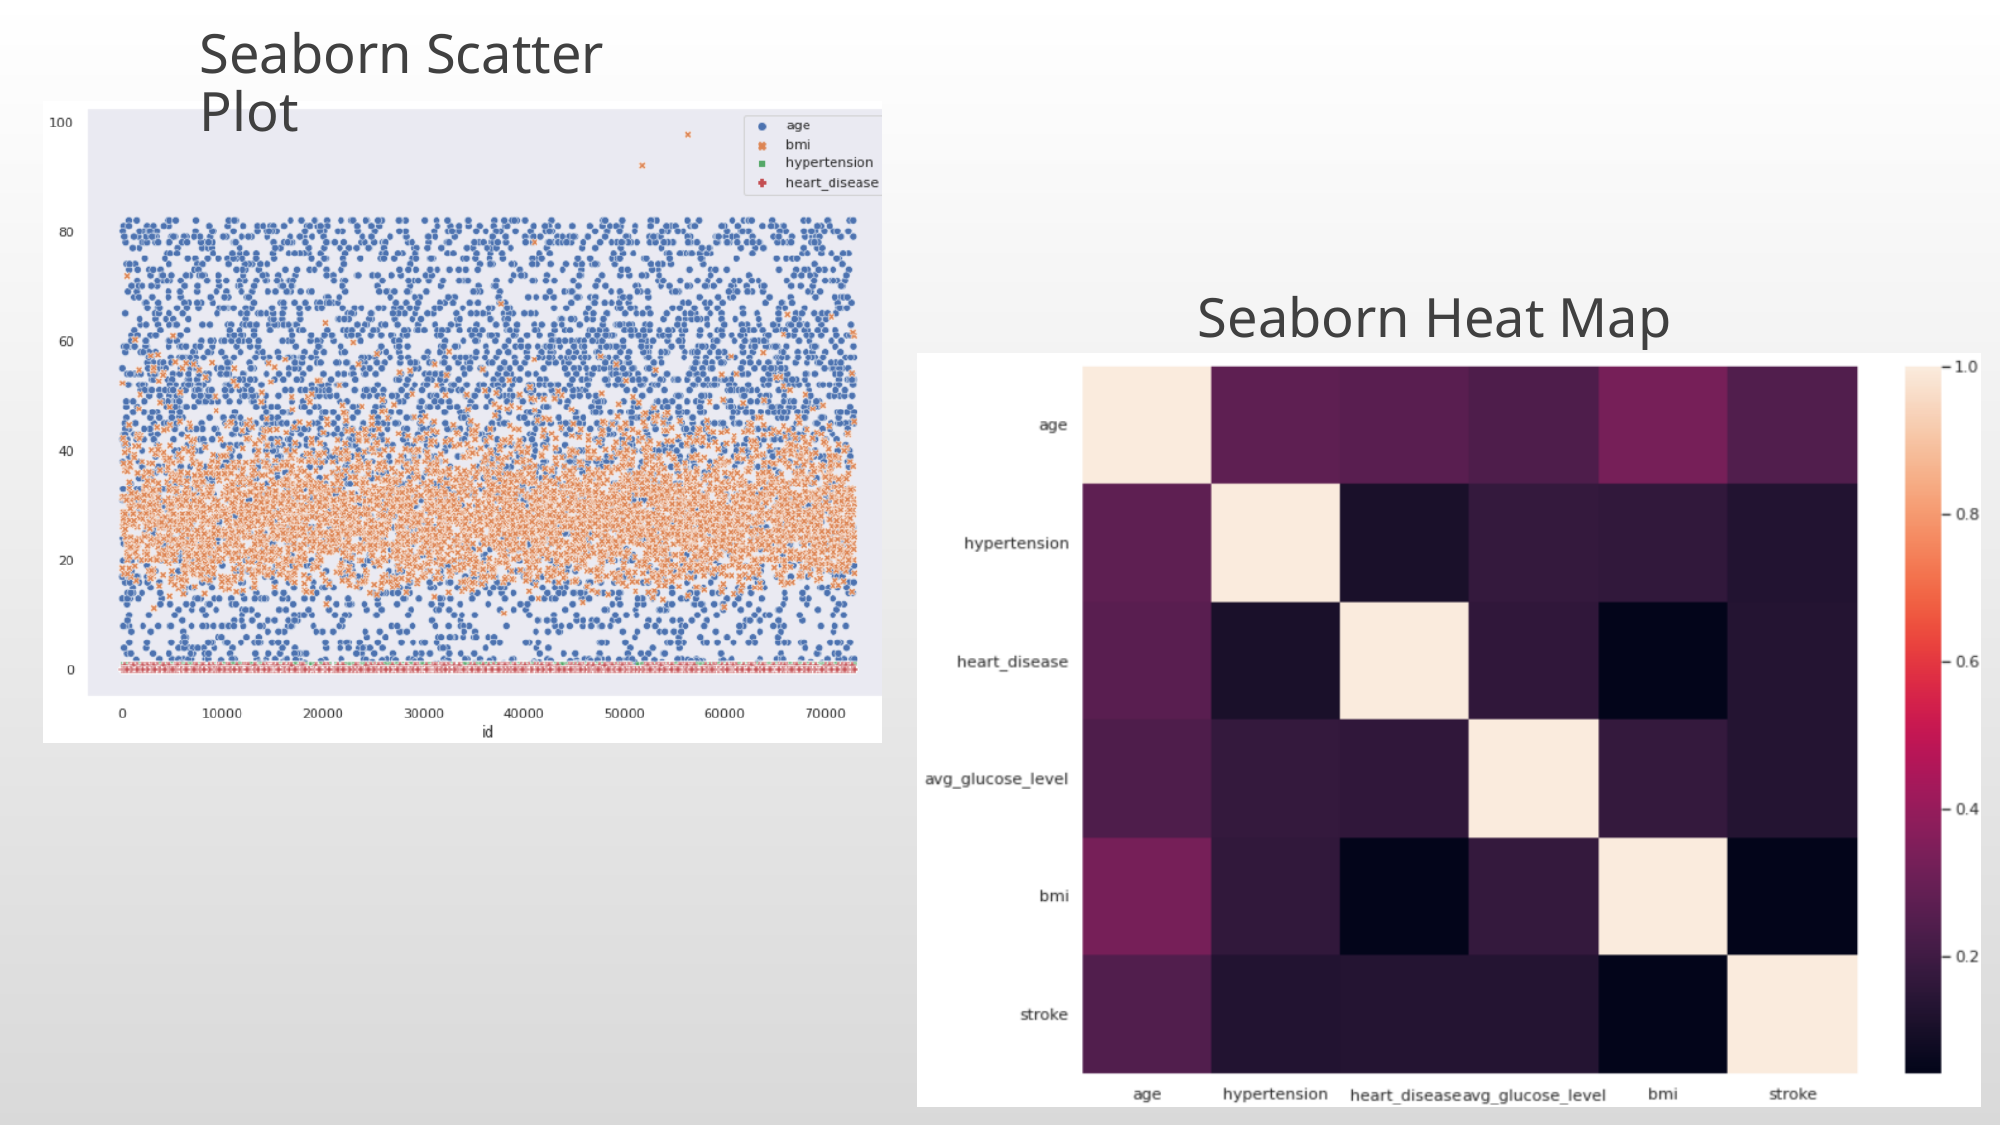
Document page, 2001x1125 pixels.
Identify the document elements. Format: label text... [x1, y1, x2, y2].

picture [917, 353, 1981, 1107]
text_box Seaborn Scatter Plot [184, 19, 717, 90]
text_box Seaborn Heat Map [1183, 283, 1715, 353]
picture [43, 101, 882, 743]
